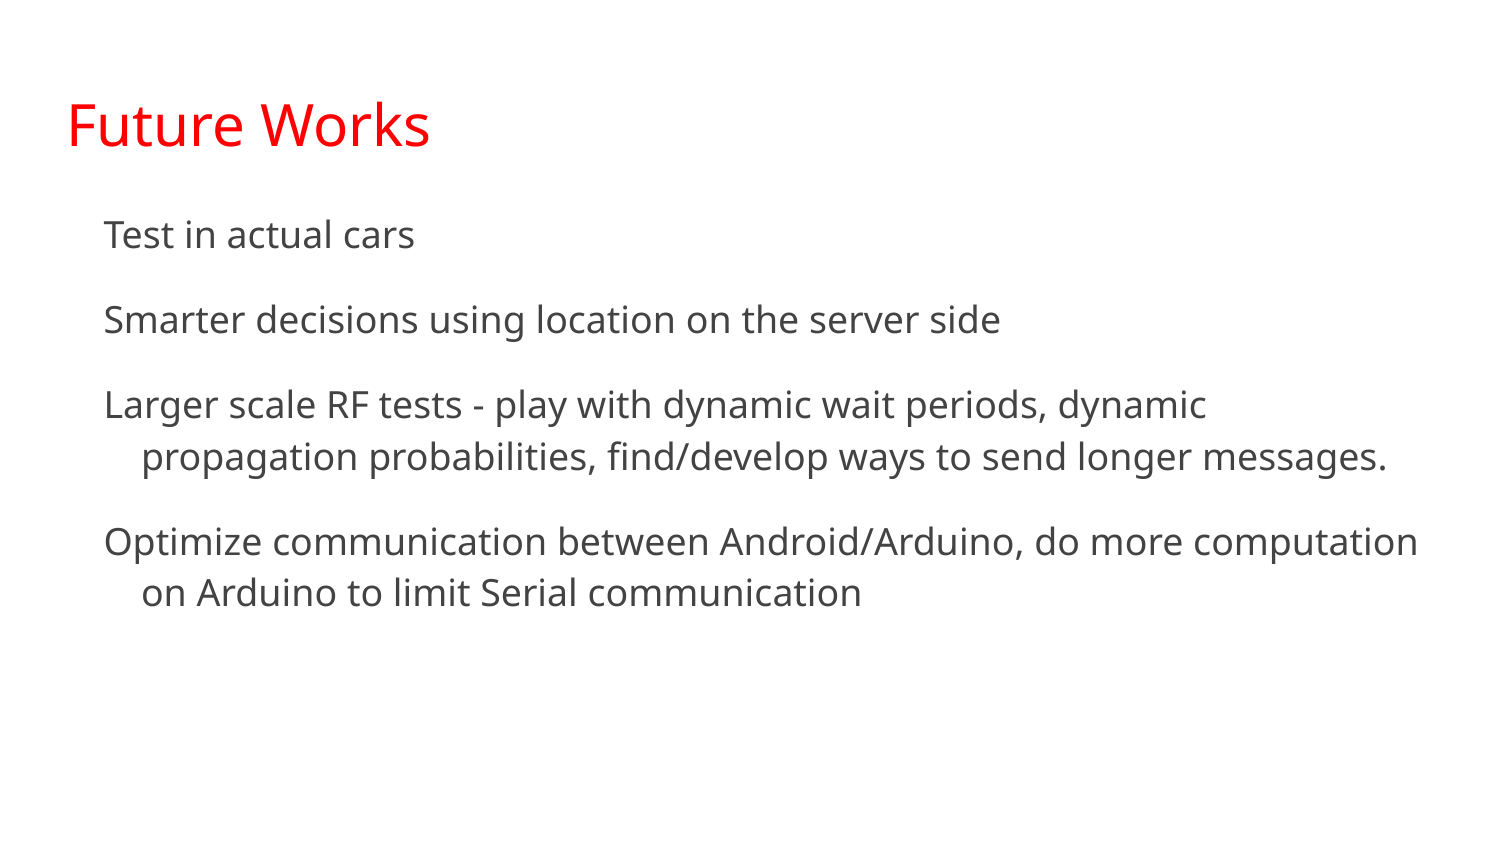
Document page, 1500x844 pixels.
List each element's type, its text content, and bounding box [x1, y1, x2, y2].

title Future Works [51, 72, 1449, 167]
list Test in actual cars Smarter decisions using location on the server side Larger scale RF tests - play with dynamic wait periods, dynamic propagation probabilities, find/develop ways to send longer messages. Optimize communication between Android/Arduino, do more computation on Arduino to limit Serial communication [51, 189, 1449, 750]
